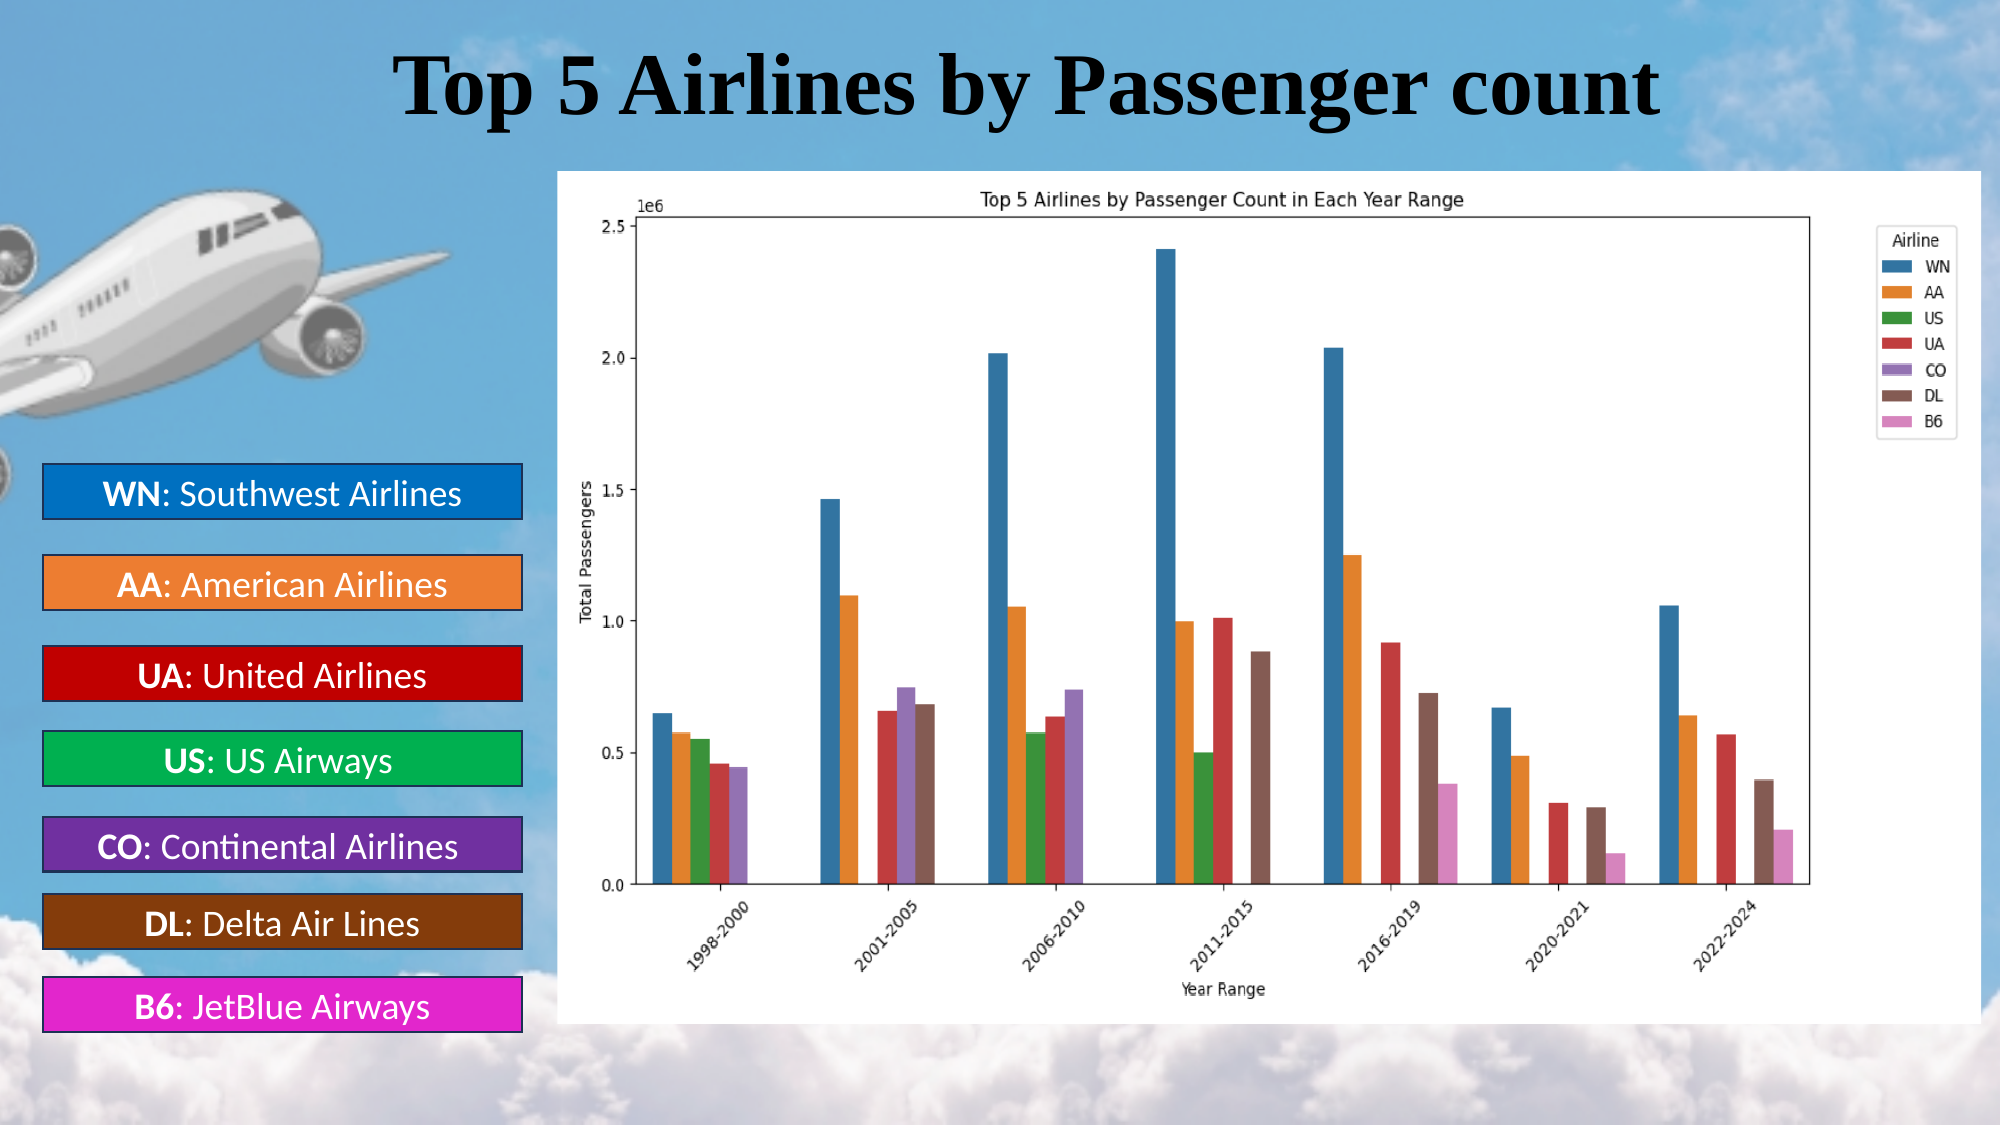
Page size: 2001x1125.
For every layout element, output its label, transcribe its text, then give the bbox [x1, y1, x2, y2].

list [557, 171, 1982, 1024]
text_box B6: JetBlue Airways [42, 976, 523, 1033]
text_box US: US Airways [42, 730, 523, 787]
title Top 5 Airlines by Passenger count [377, 29, 1685, 143]
text_box AA: American Airlines [42, 554, 523, 611]
text_box UA: United Airlines [42, 645, 523, 702]
text_box WN: Southwest Airlines [42, 463, 523, 520]
text_box DL: Delta Air Lines [42, 893, 523, 950]
text_box CO: Continental Airlines [42, 816, 523, 873]
